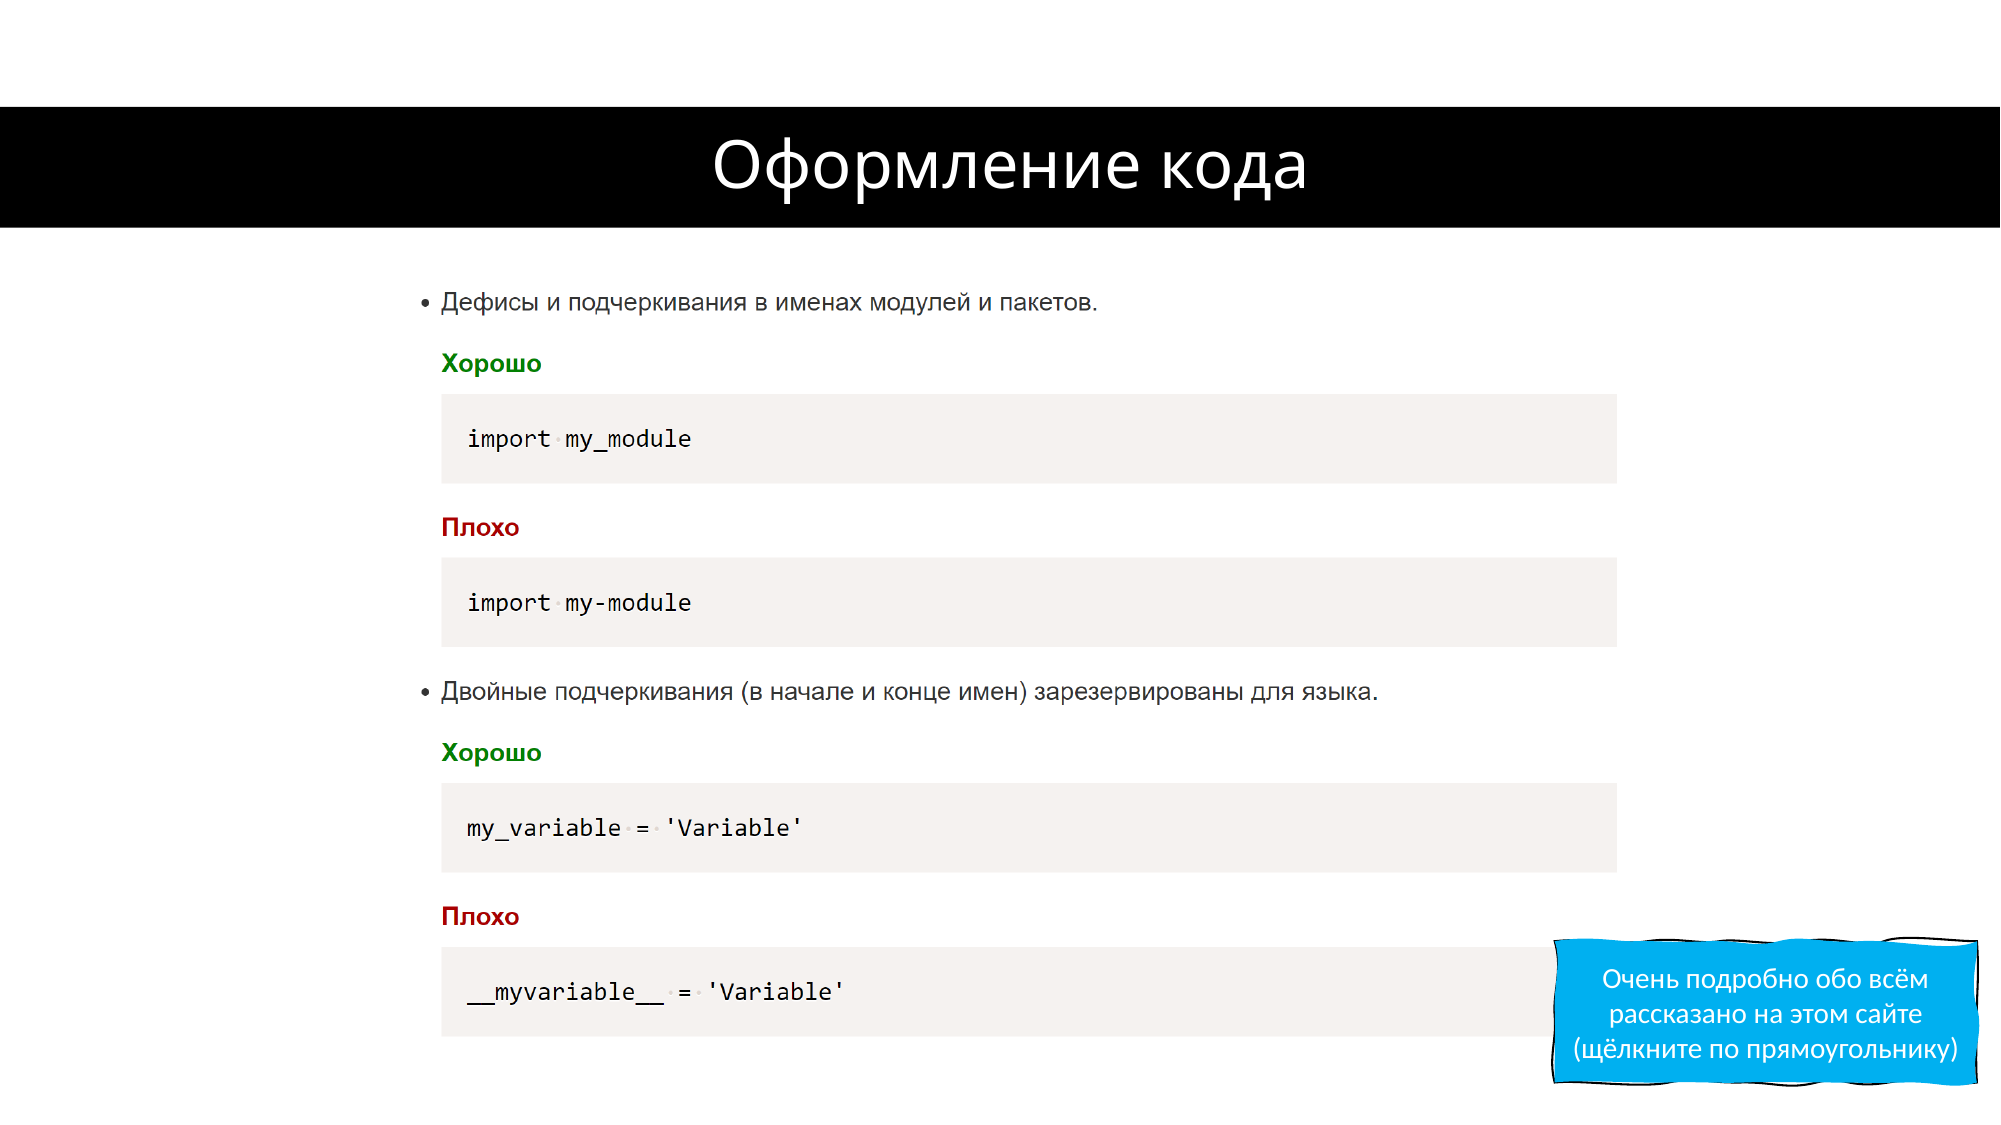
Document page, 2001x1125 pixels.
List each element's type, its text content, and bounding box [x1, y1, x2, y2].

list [404, 275, 1646, 1058]
title Оформление кода [91, 105, 1931, 228]
text_box Очень подробно обо всём рассказано на этом сайте (щёлкните по прямоугольнику) [1551, 936, 1980, 1087]
text_box [0, 106, 2000, 229]
